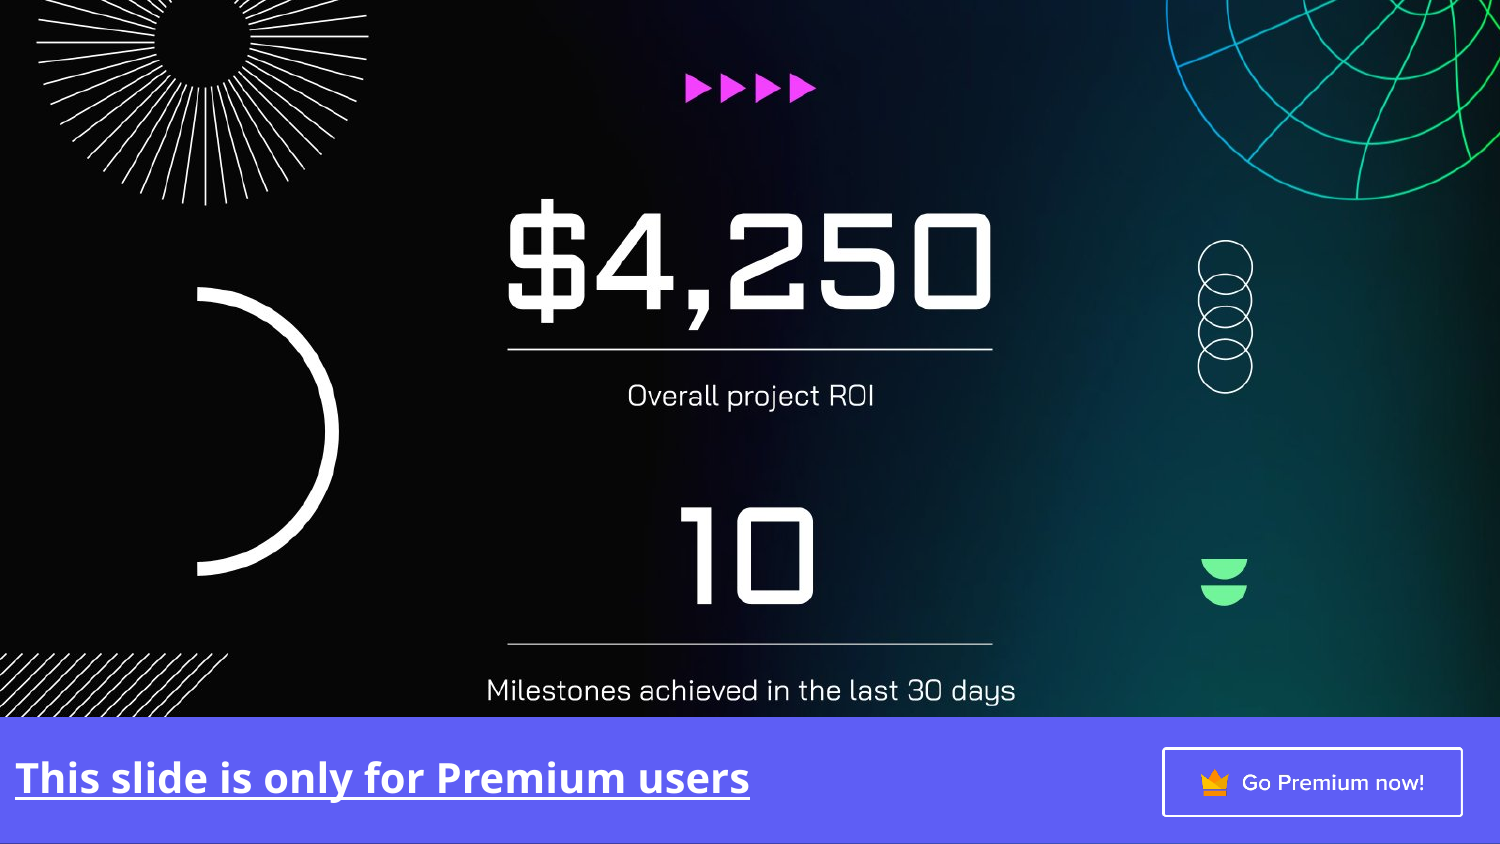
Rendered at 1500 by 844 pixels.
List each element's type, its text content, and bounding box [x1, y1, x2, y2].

picture [1222, 50, 1236, 59]
picture [0, 0, 1500, 717]
text_box This slide is only for Premium users [0, 717, 1500, 844]
picture [1162, 747, 1463, 817]
picture [1274, 122, 1283, 131]
picture [1249, 62, 1254, 72]
picture [1309, 18, 1316, 30]
picture [1273, 179, 1285, 183]
